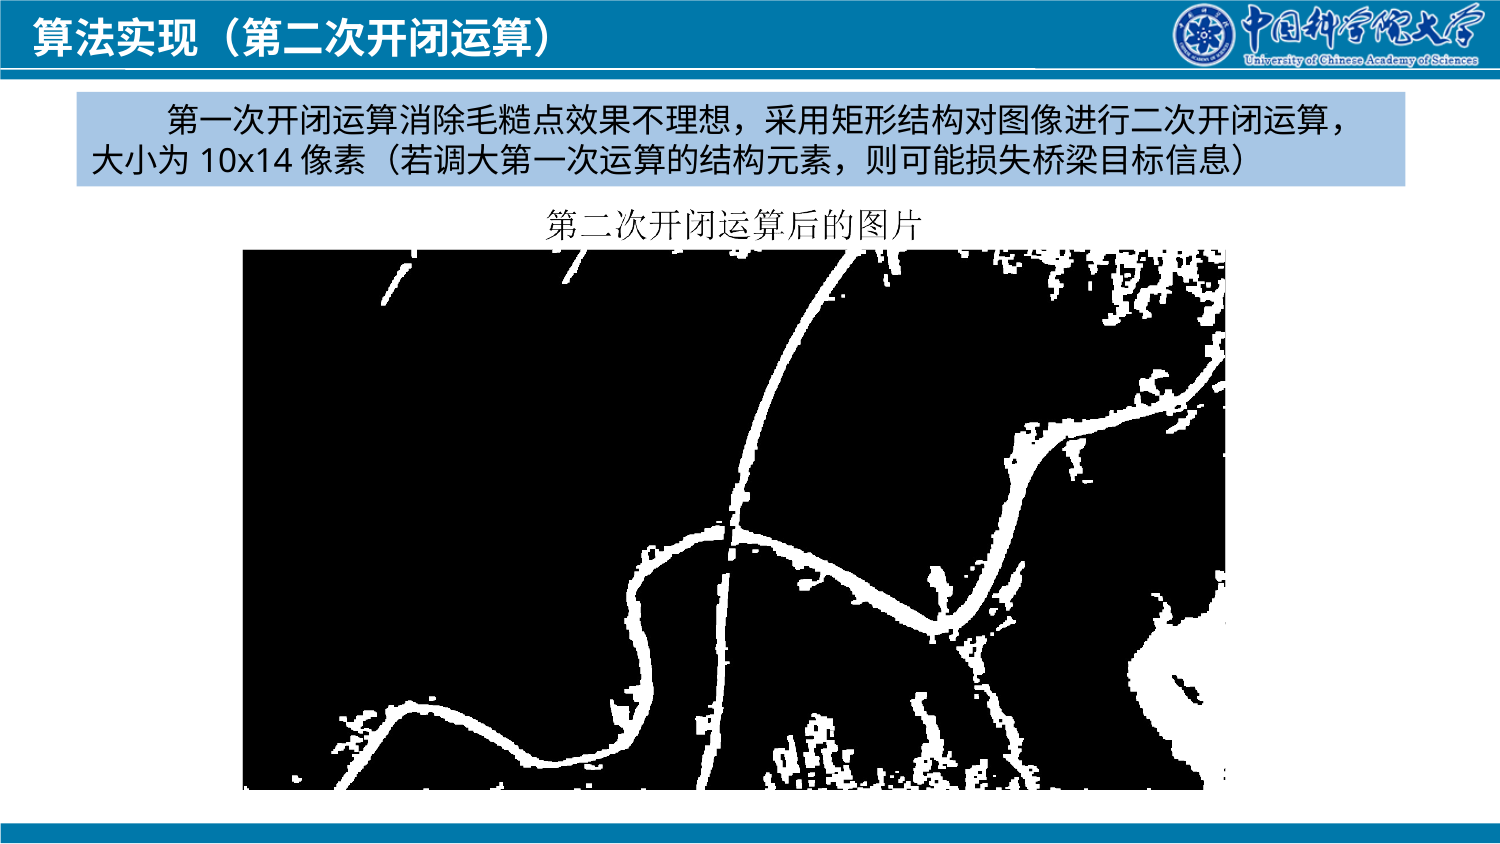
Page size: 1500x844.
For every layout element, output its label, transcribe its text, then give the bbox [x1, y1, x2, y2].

text_box [0, 69, 1500, 80]
text_box 第一次开闭运算消除毛糙点效果不理想，采用矩形结构对图像进行二次开闭运算，大小为10x14像素（若调大第一次运算的结构元素，则可能损失桥梁目标信息） [76, 91, 1406, 187]
text_box 算法实现（第二次开闭运算） [17, 4, 1150, 70]
text_box [0, 823, 1500, 844]
picture [190, 209, 1279, 801]
text_box [0, 0, 1150, 68]
picture [1241, 3, 1484, 69]
picture [1173, 4, 1235, 66]
